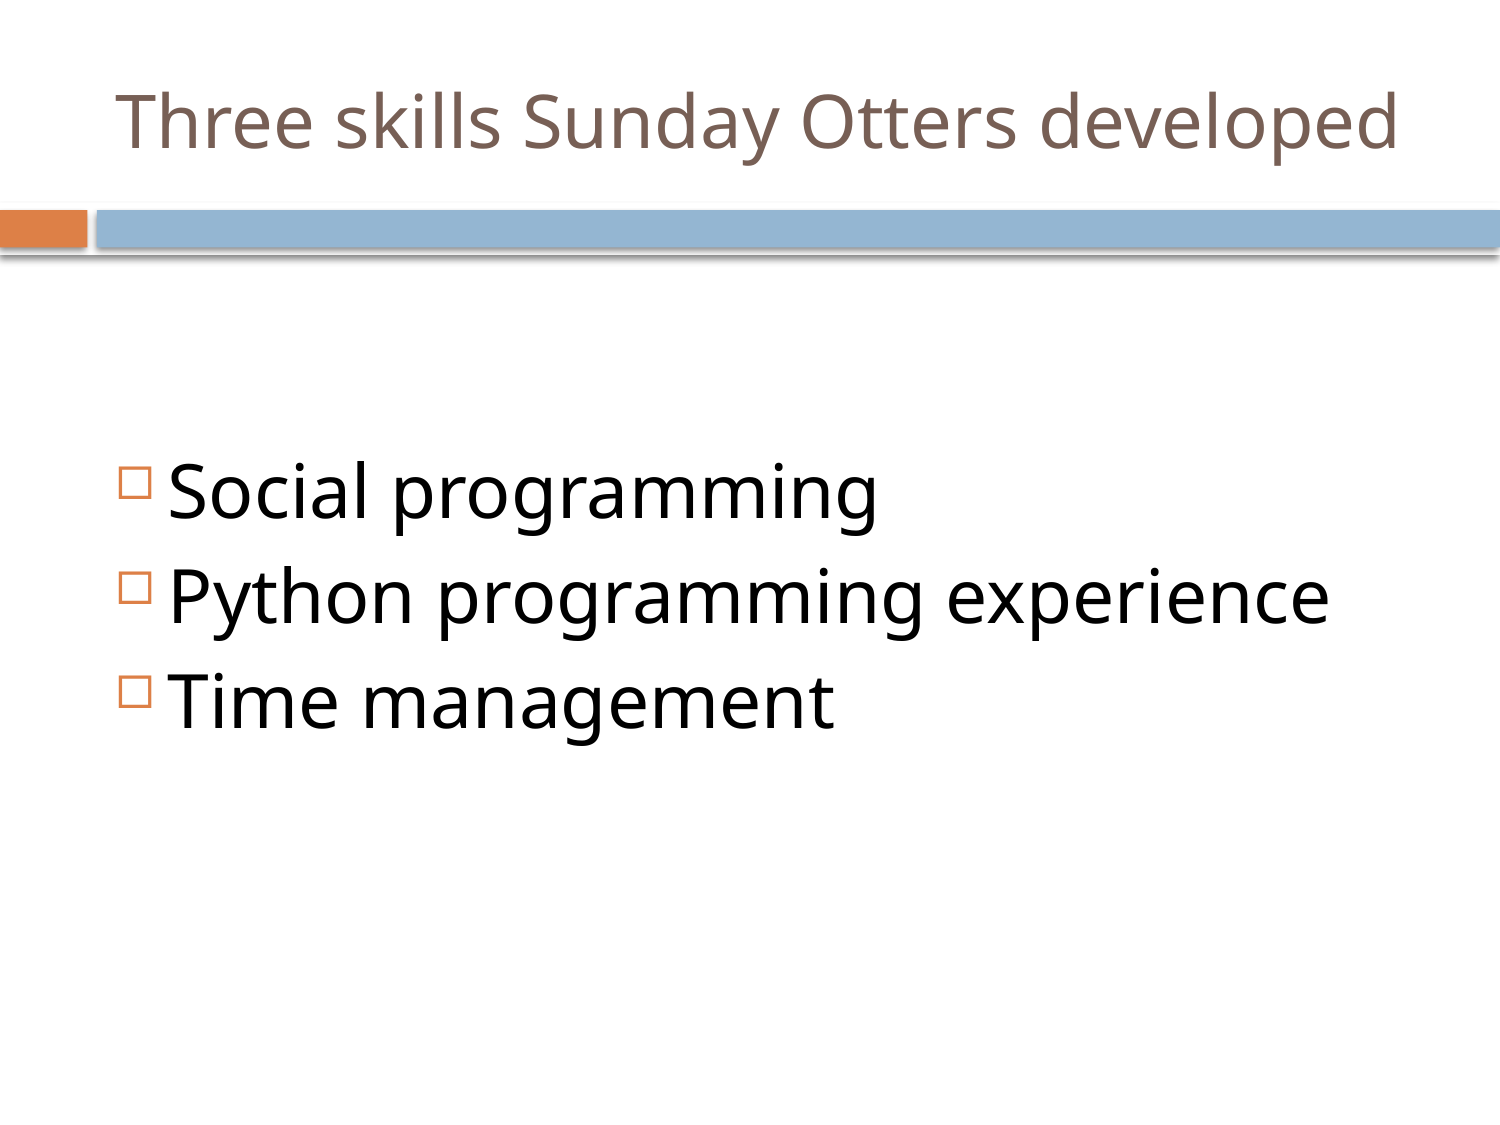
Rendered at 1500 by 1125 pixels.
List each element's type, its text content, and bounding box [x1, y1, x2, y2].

title Three skills Sunday Otters developed [100, 37, 1438, 200]
list Social programming Python programming experience Time management [100, 262, 1438, 1000]
